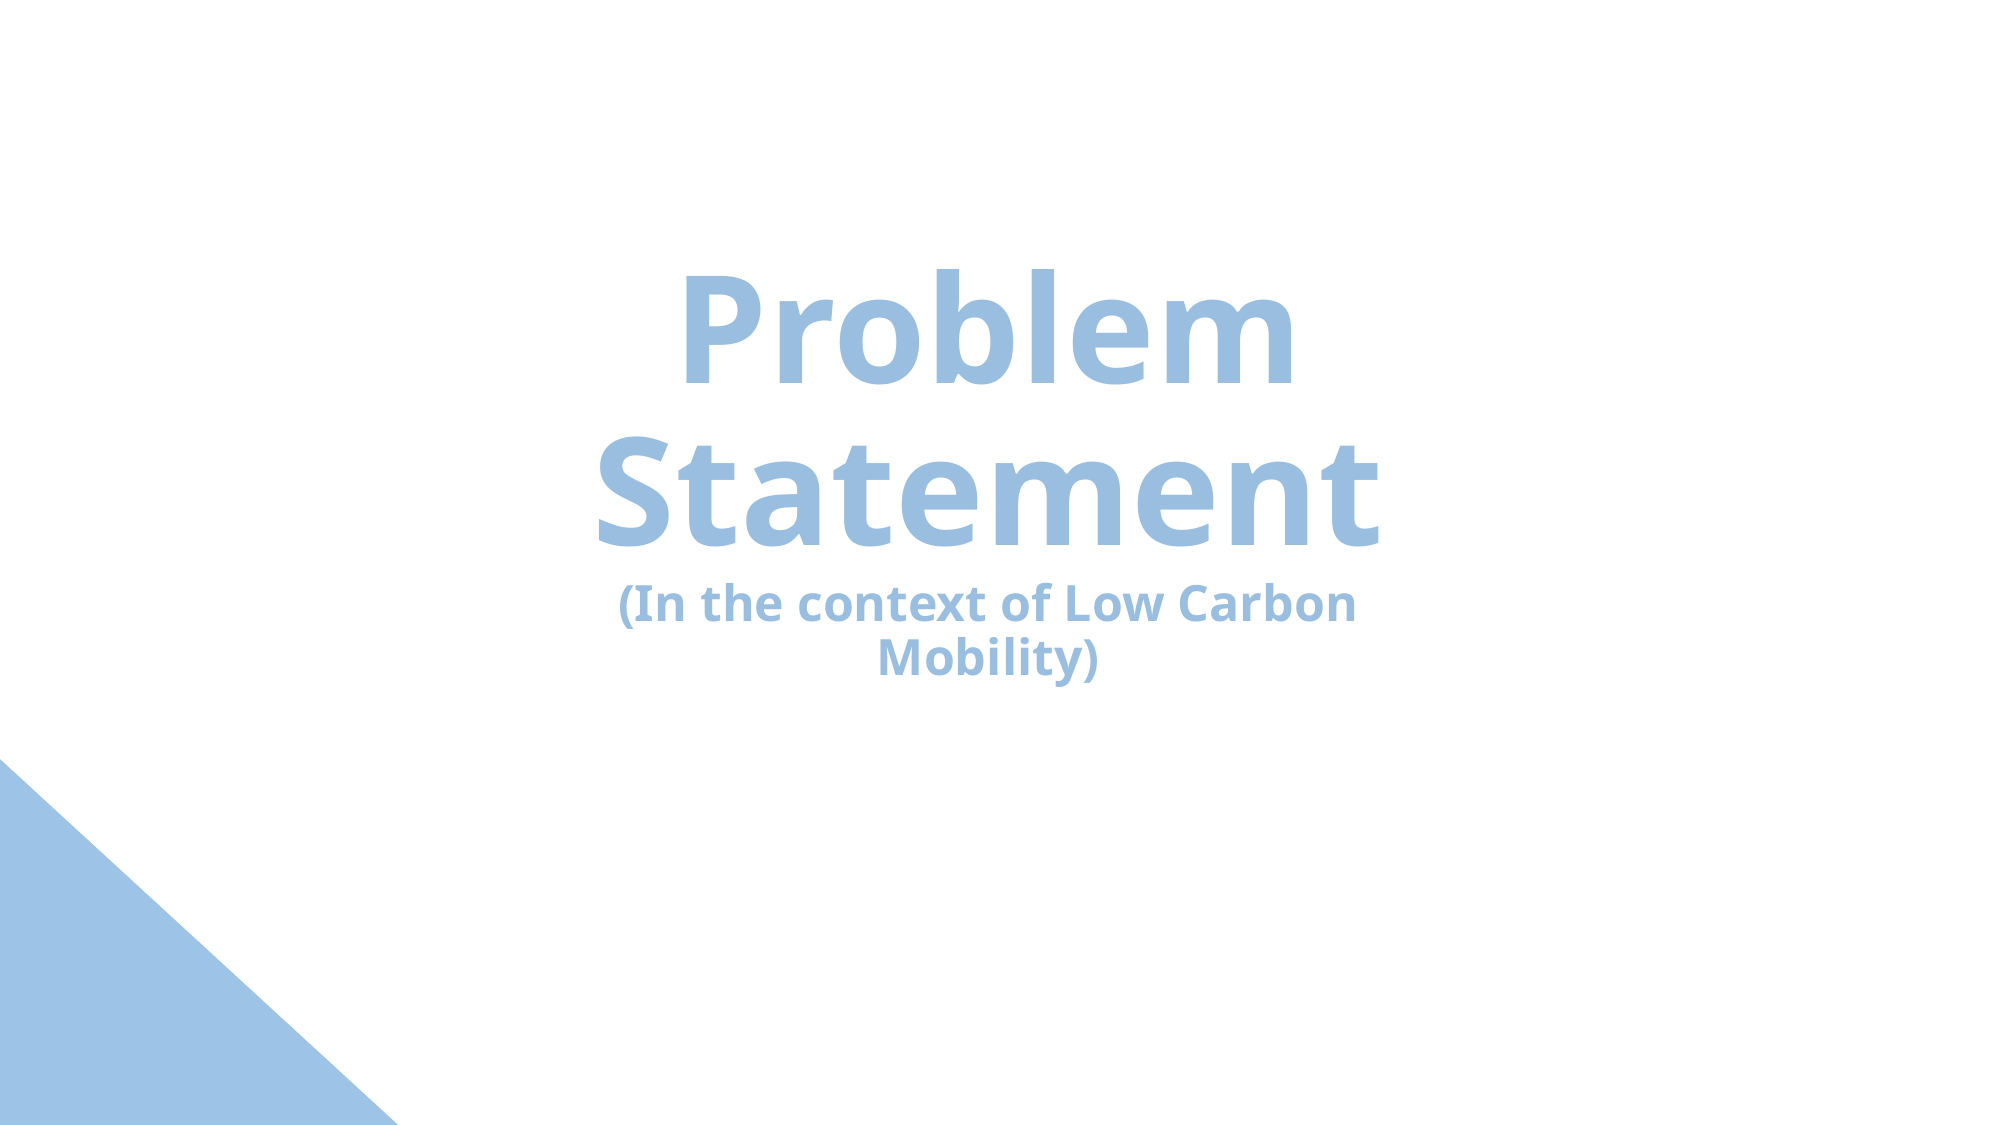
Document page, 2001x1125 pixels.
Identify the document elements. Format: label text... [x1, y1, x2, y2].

title Problem Statement (In the context of Low Carbon Mobility) [485, 556, 1491, 694]
text_box [344, 352, 771, 761]
